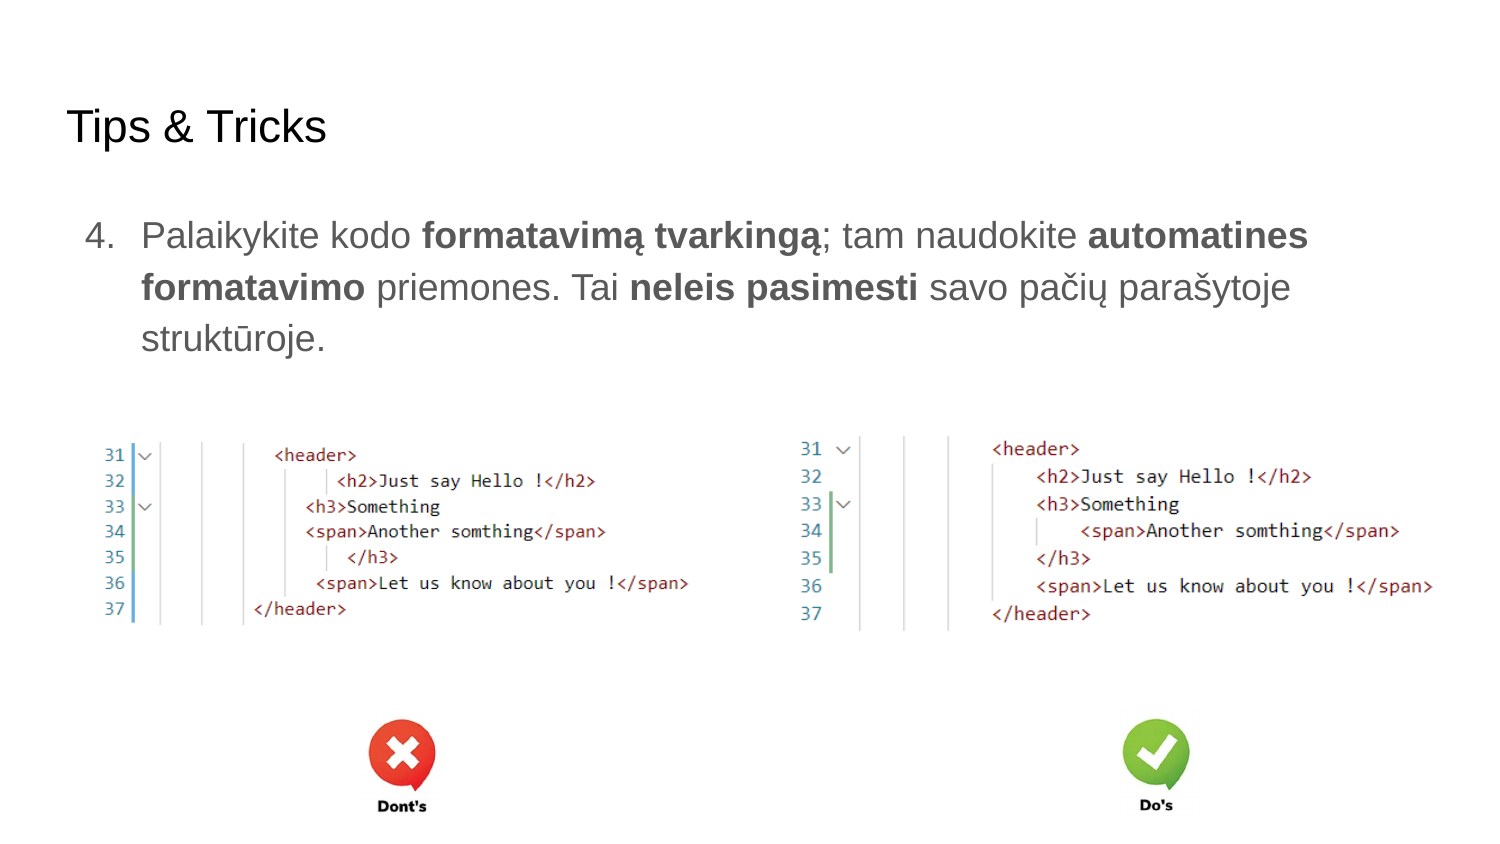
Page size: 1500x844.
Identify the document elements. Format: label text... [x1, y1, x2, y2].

picture [790, 436, 1441, 631]
picture [99, 441, 701, 626]
title Tips & Tricks [51, 72, 1449, 167]
list Palaikykite kodo formatavimą tvarkingą; tam naudokite automatines formatavimo priemones. Tai neleis pasimesti savo pačių parašytoje struktūroje. [51, 189, 1449, 750]
picture [357, 711, 442, 820]
picture [1114, 706, 1199, 821]
